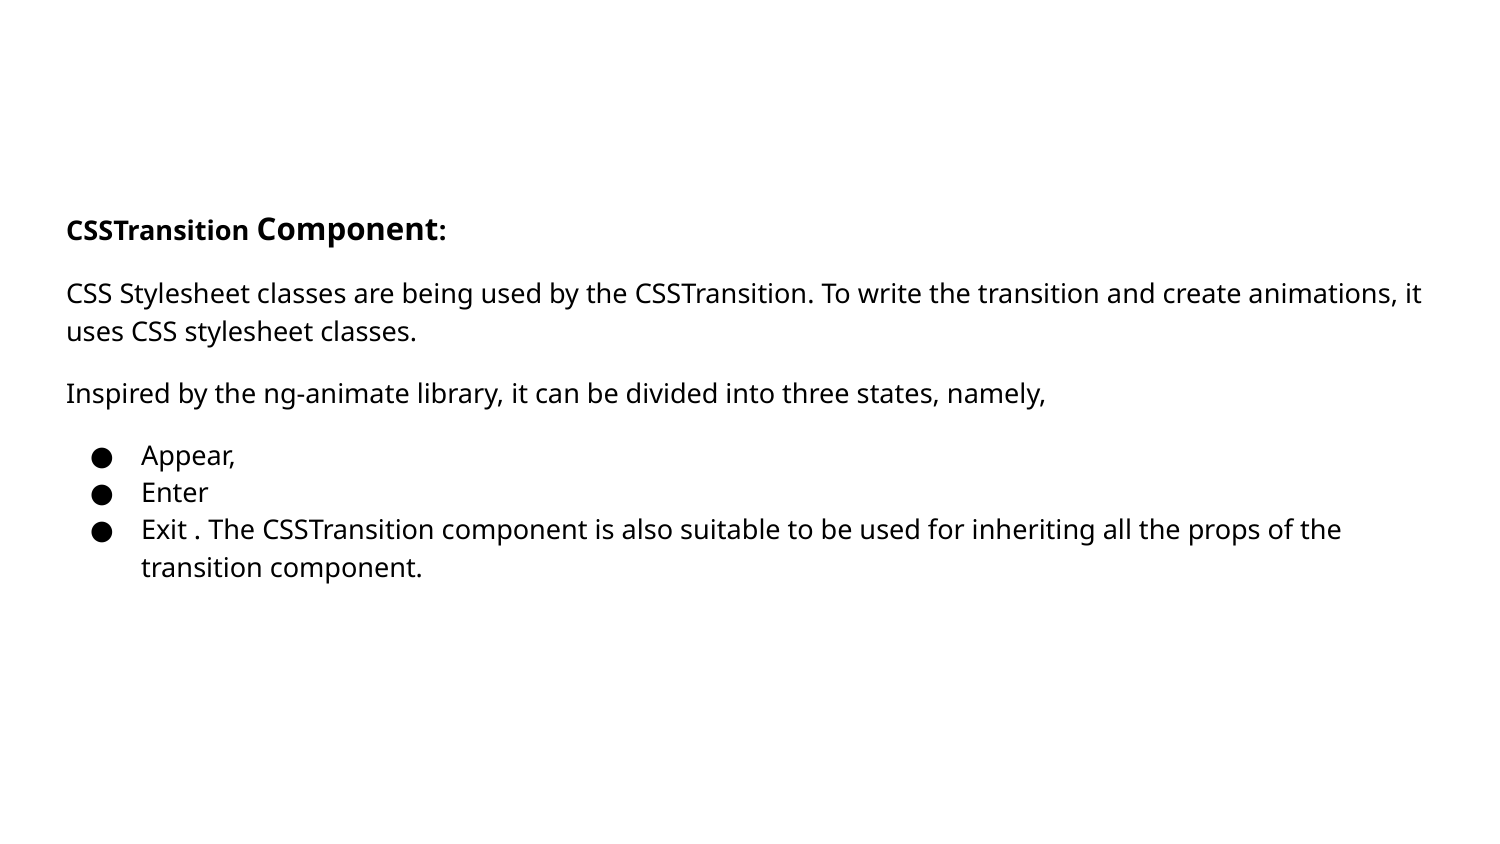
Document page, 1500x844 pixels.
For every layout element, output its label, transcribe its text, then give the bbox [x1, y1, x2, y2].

list CSSTransition Component: CSS Stylesheet classes are being used by the CSSTransition. To write the transition and create animations, it uses CSS stylesheet classes. Inspired by the ng-animate library, it can be divided into three states, namely, Appear, Enter Exit . The CSSTransition component is also suitable to be used for inheriting all the props of the transition component. [51, 189, 1449, 750]
